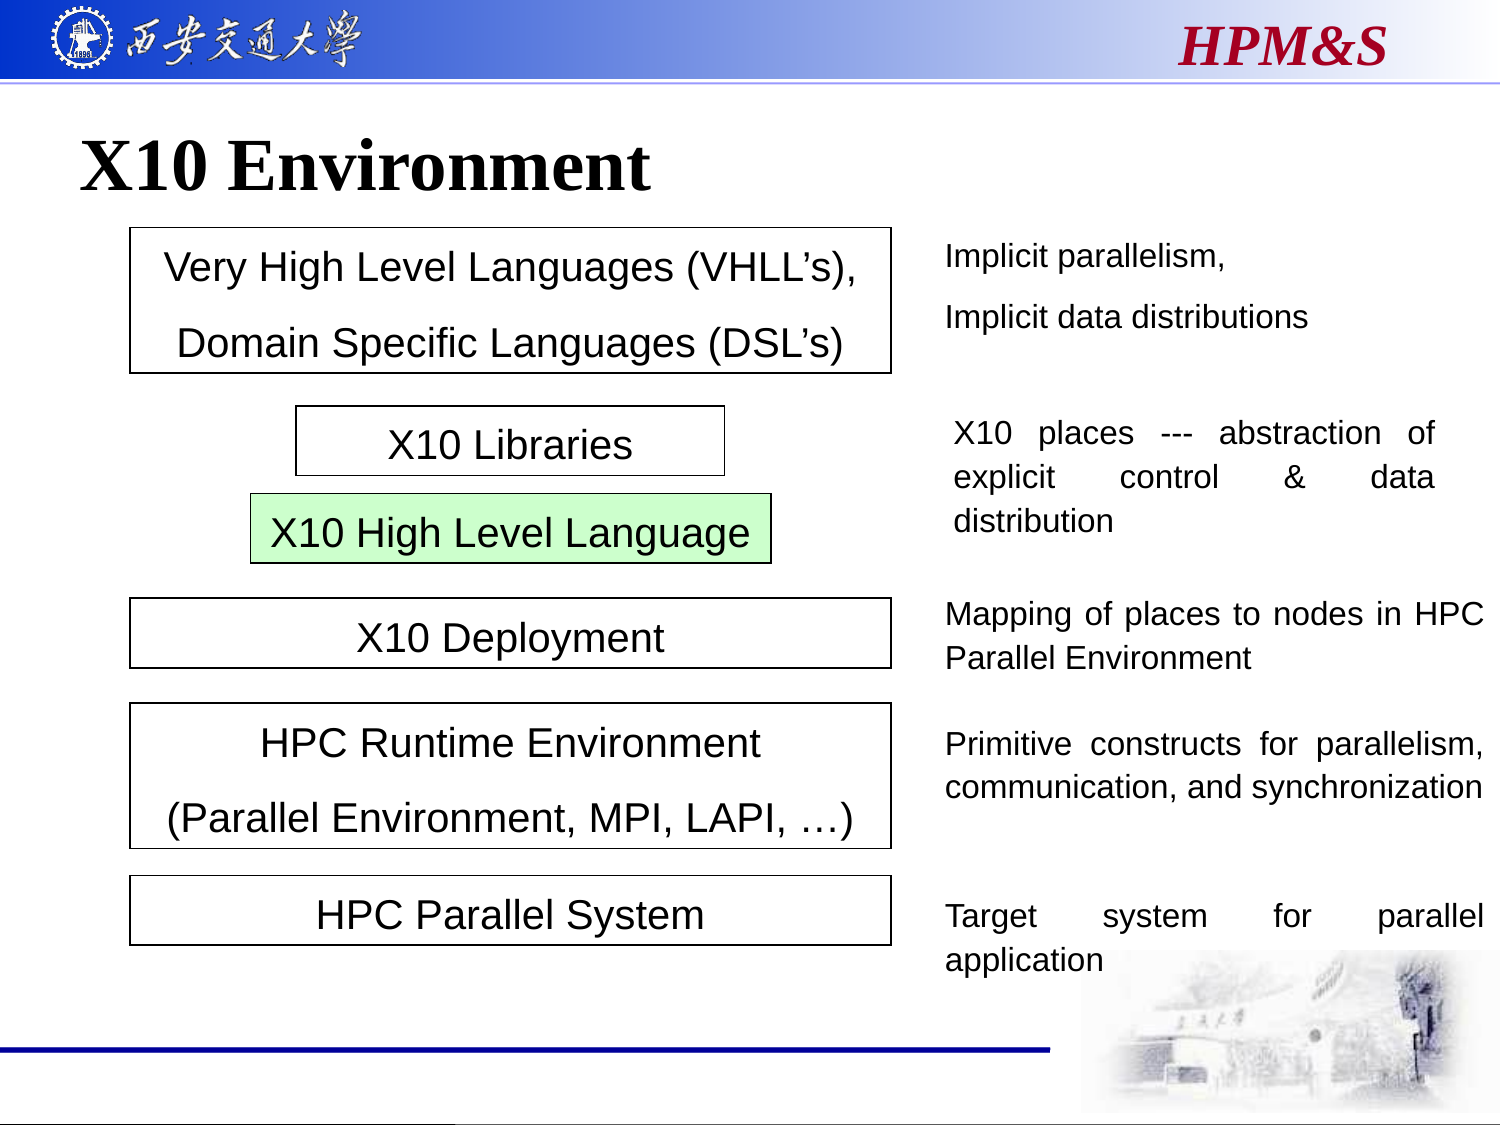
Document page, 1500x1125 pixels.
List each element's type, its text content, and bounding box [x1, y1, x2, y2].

picture [50, 5, 113, 69]
text_box HPC Parallel System [129, 875, 892, 946]
title X10 Environment [64, 101, 1400, 221]
picture [1081, 985, 1500, 1113]
text_box Very High Level Languages (VHLL’s), Domain Specific Languages (DSL’s) [129, 227, 892, 374]
text_box HPC Runtime Environment (Parallel Environment, MPI, LAPI, …) [129, 703, 892, 849]
text_box Primitive constructs for parallelism, communication, and synchronization [929, 710, 1500, 813]
text_box X10 places --- abstraction of explicit control & data distribution [938, 399, 1451, 547]
text_box X10 Libraries [296, 406, 725, 476]
picture [125, 10, 363, 67]
text_box X10 High Level Language [250, 493, 771, 564]
text_box X10 Deployment [129, 598, 892, 668]
text_box Implicit parallelism, Implicit data distributions [929, 222, 1500, 342]
text_box Mapping of places to nodes in HPC Parallel Environment [929, 580, 1500, 684]
text_box Target system for parallel application [929, 882, 1500, 985]
